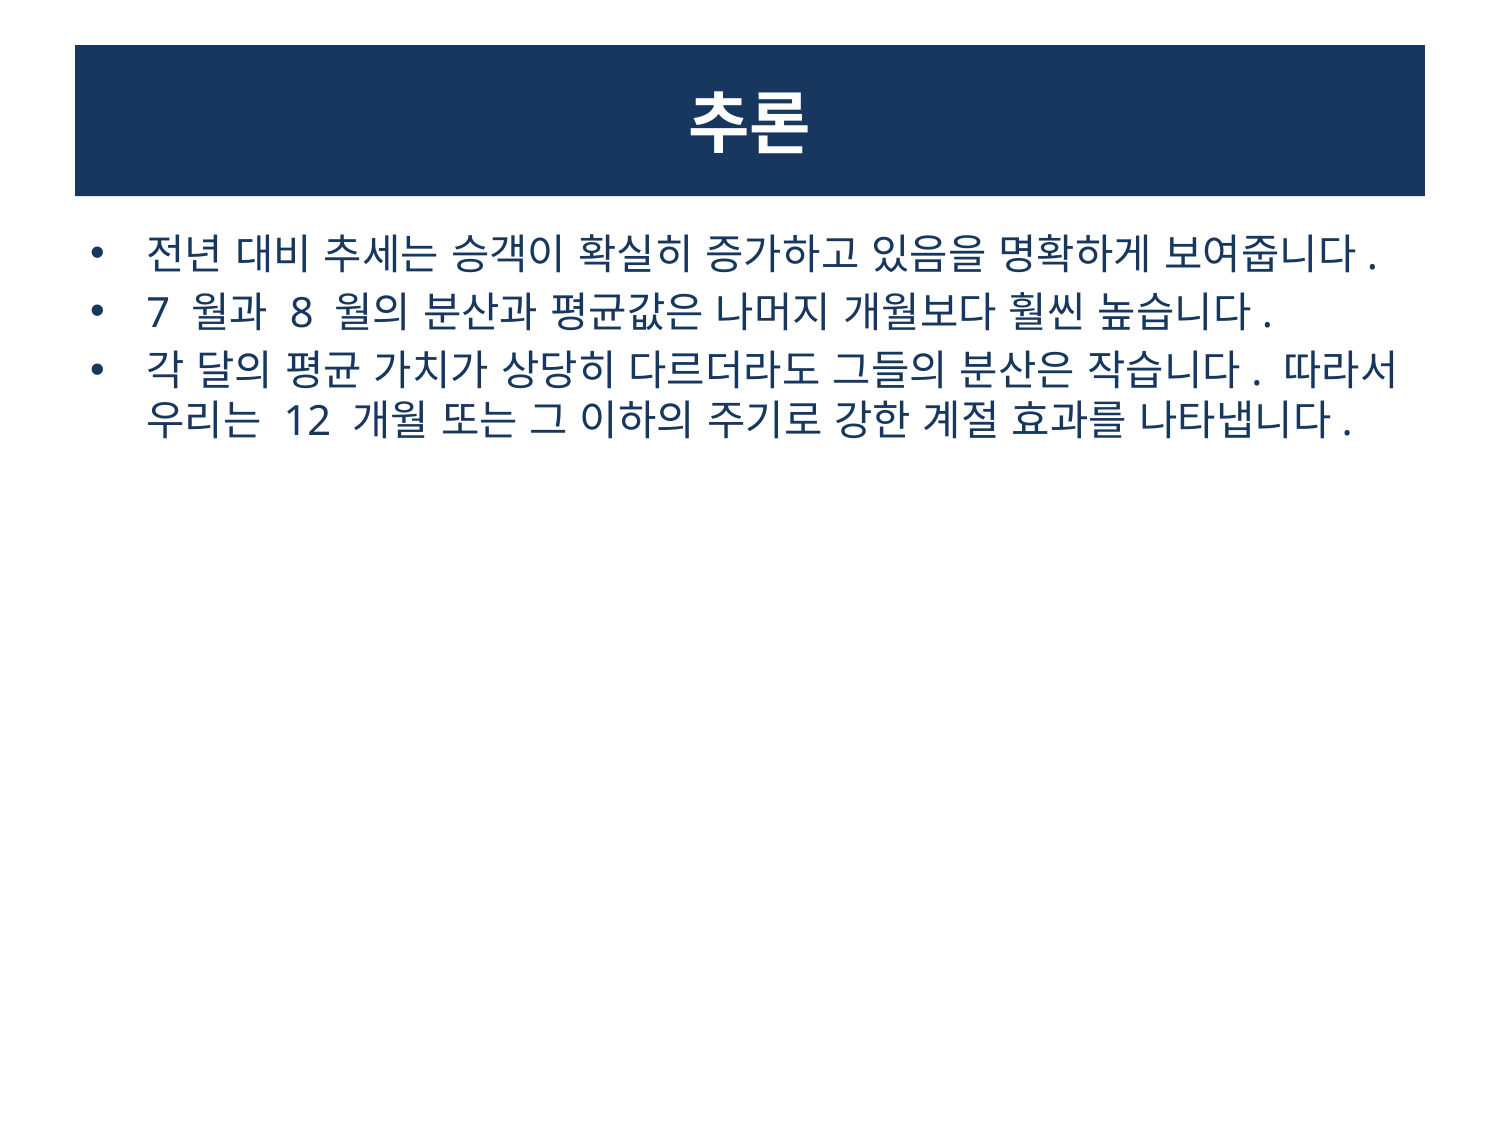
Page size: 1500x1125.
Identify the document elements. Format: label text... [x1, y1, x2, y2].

list 전년 대비 추세는 승객이 확실히 증가하고 있음을 명확하게 보여줍니다. 7 월과 8 월의 분산과 평균값은 나머지 개월보다 훨씬 높습니다. 각 달의 평균 가치가 상당히 다르더라도 그들의 분산은 작습니다. 따라서 우리는 12 개월 또는 그 이하의 주기로 강한 계절 효과를 나타냅니다. [75, 219, 1425, 1005]
title 추론 [75, 45, 1425, 197]
